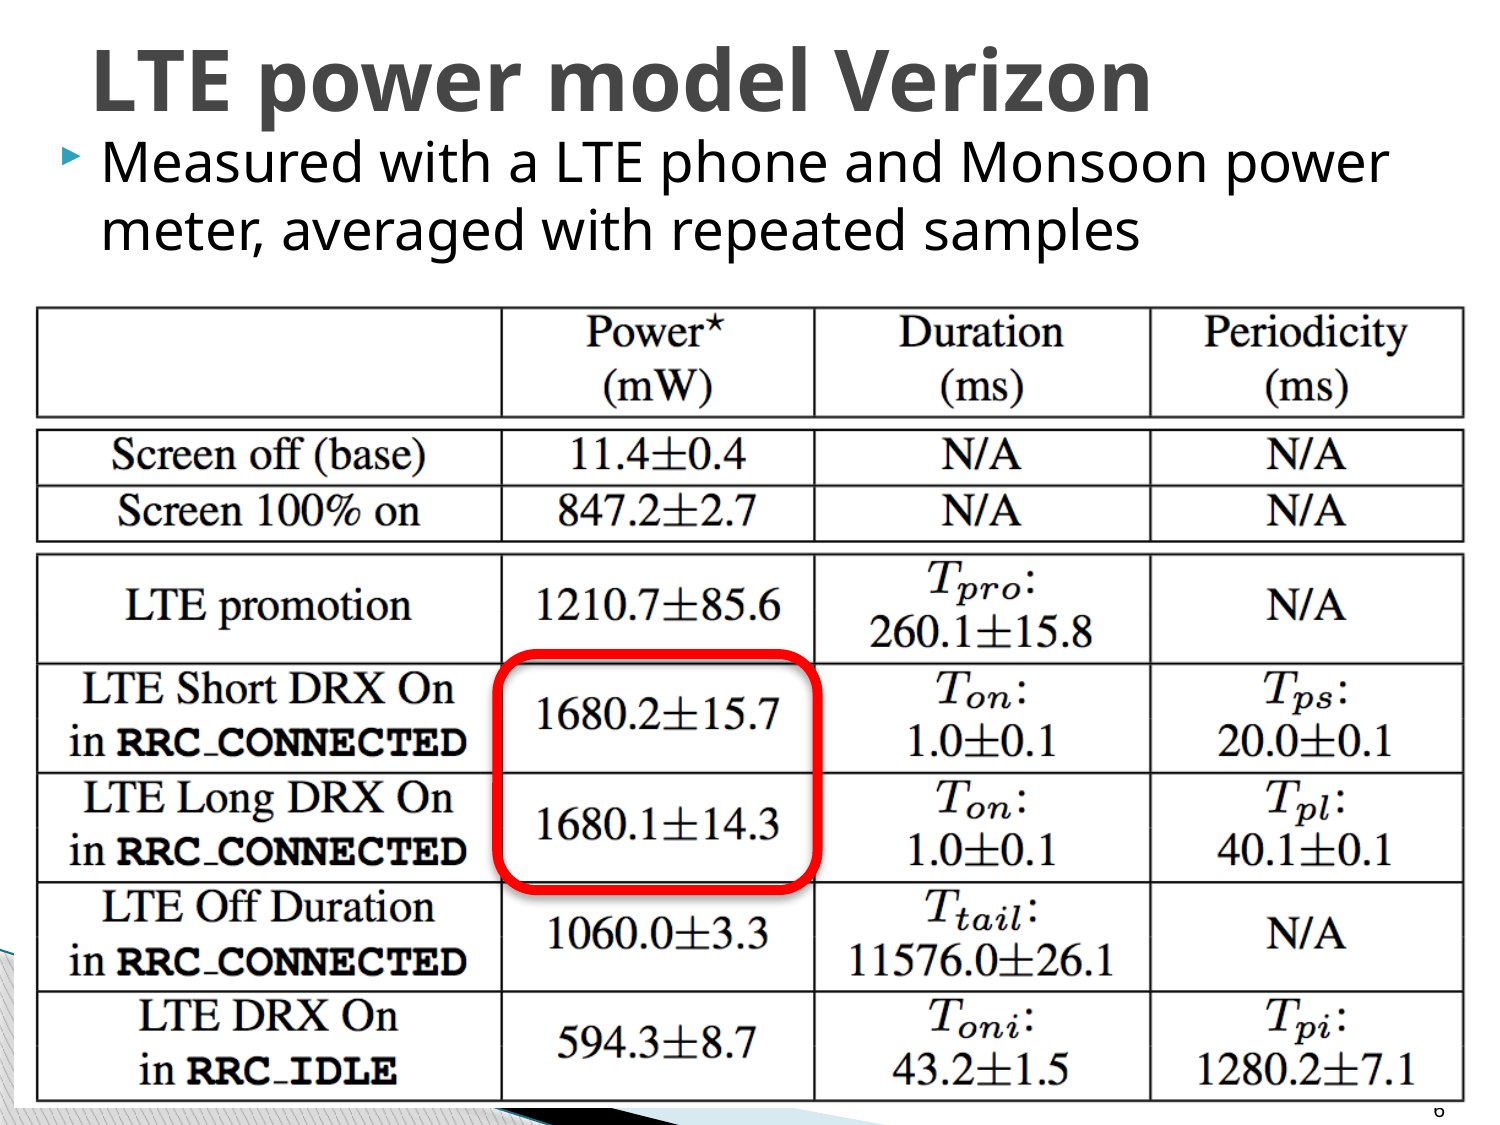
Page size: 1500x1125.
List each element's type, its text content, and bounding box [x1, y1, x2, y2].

picture [14, 289, 1480, 1108]
title LTE power model Verizon [75, 0, 1425, 155]
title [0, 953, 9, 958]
list Measured with a LTE phone and Monsoon power meter, averaged with repeated samples [26, 119, 1432, 289]
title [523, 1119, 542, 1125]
